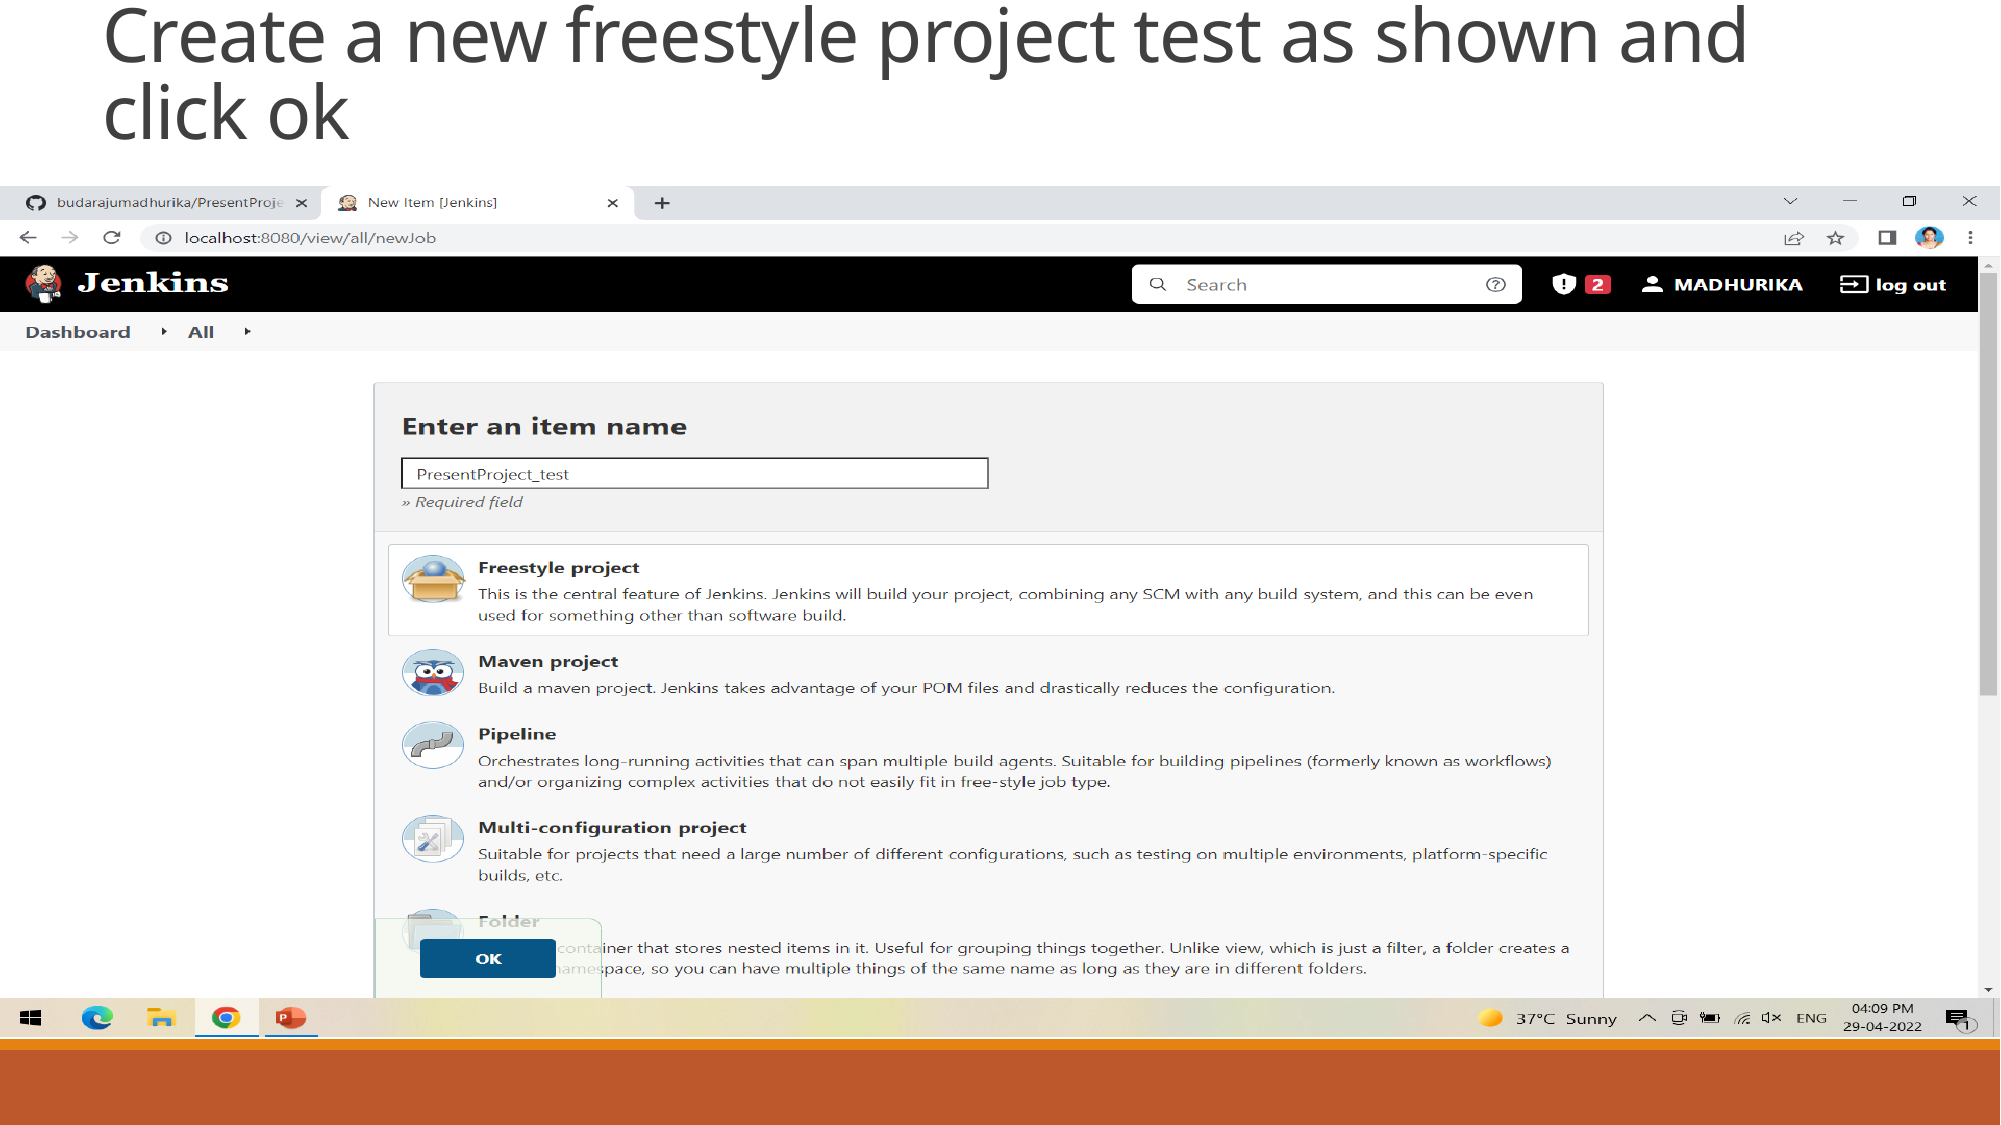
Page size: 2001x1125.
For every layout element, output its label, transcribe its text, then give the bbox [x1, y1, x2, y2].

title Create a new freestyle project test as shown and click ok [87, 47, 1830, 163]
picture [0, 185, 2000, 1038]
